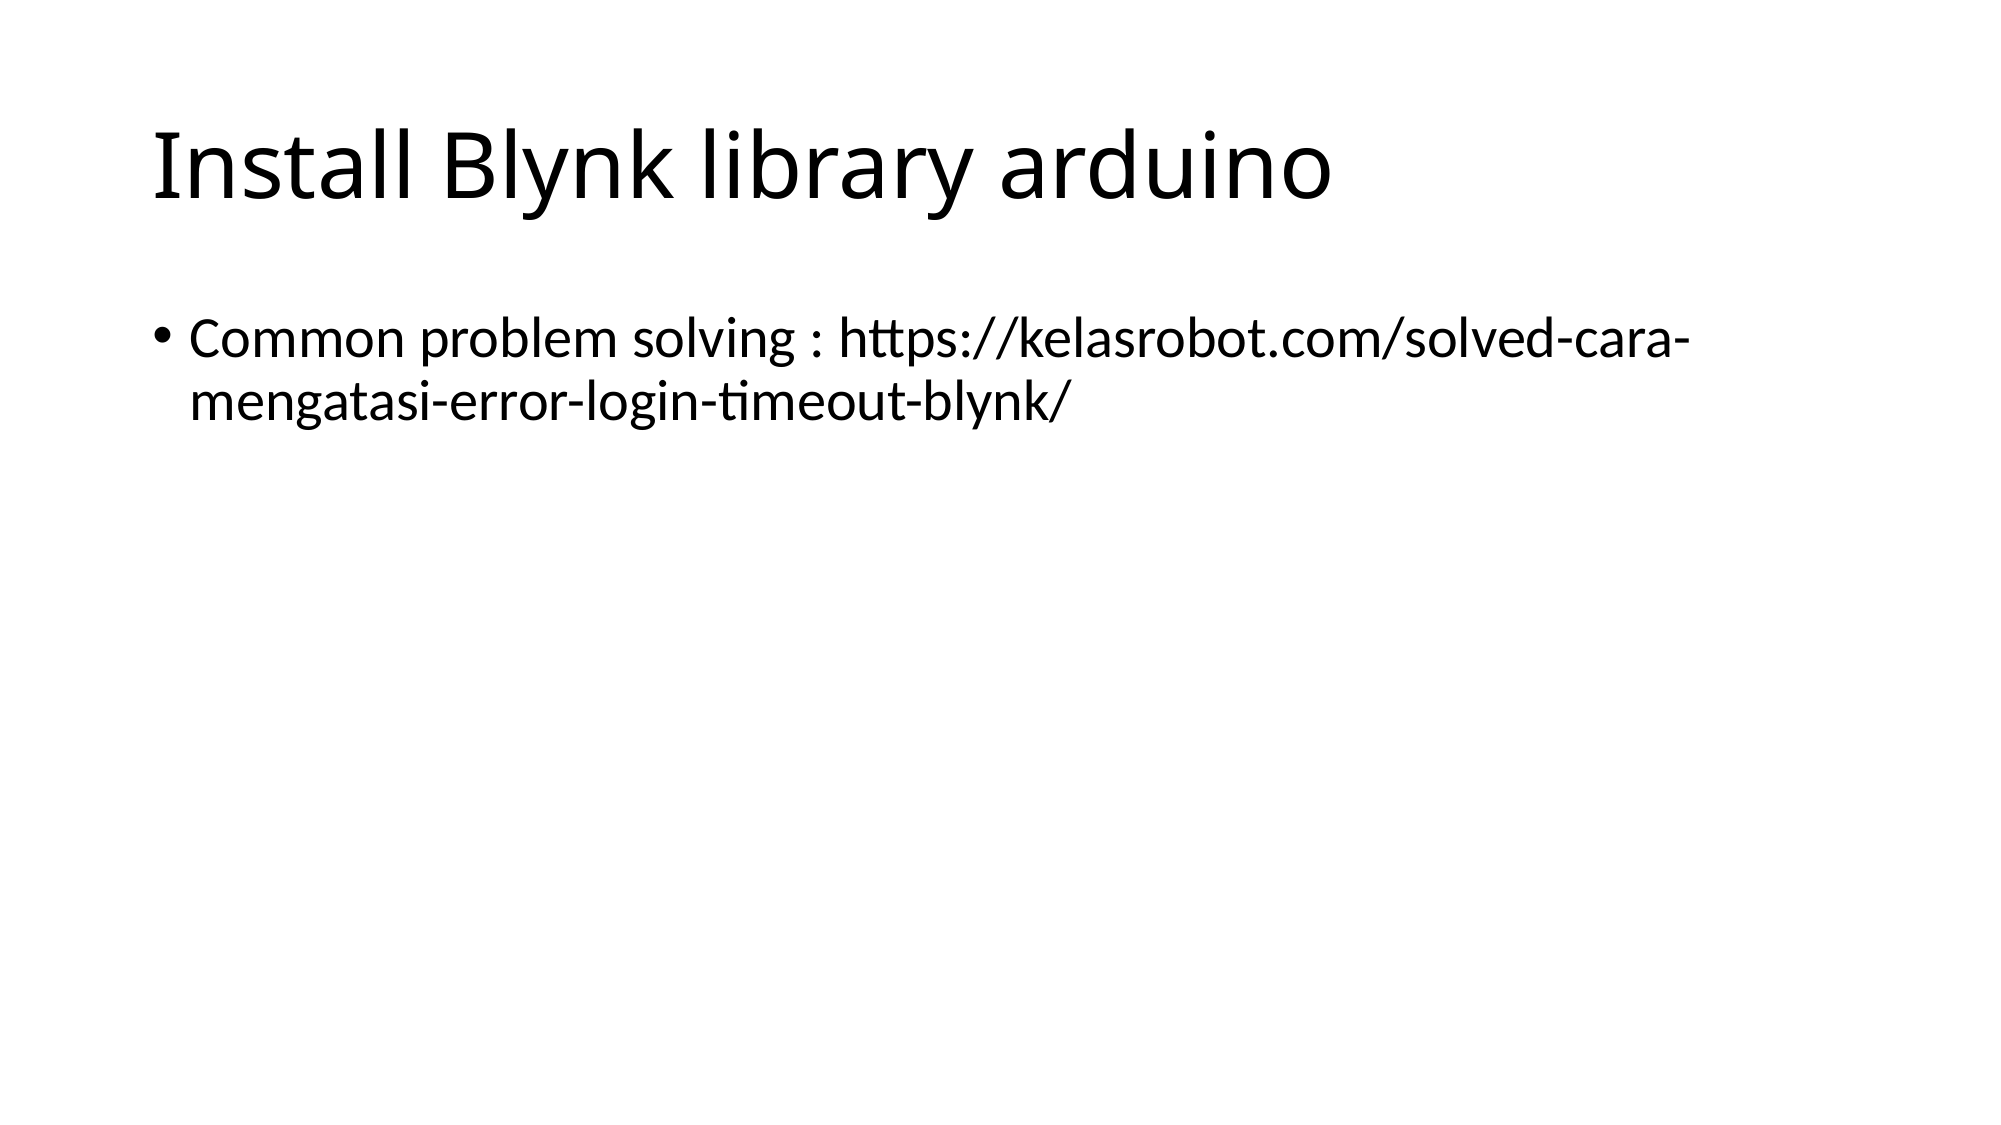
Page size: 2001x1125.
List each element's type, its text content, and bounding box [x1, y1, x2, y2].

list Common problem solving : https://kelasrobot.com/solved-cara-mengatasi-error-login-timeout-blynk/ [137, 299, 1863, 1014]
title Install Blynk library arduino [137, 59, 1863, 278]
